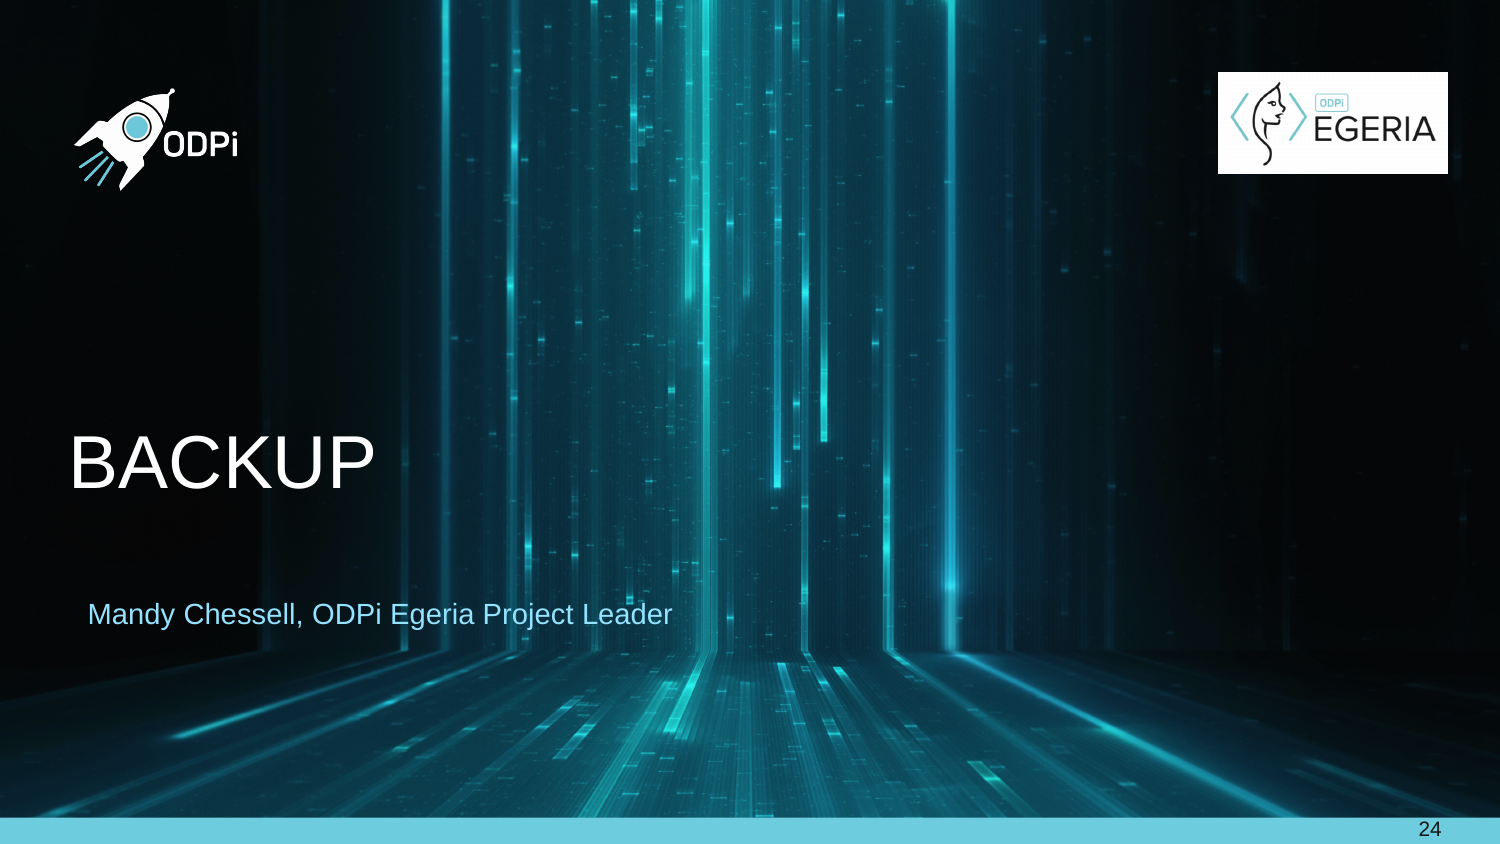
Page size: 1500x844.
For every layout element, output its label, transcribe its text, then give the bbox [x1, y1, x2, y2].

slide_number 24 [1403, 813, 1494, 843]
title Backup [53, 307, 1386, 519]
text_box Mandy Chessell, ODPi Egeria Project Leader [72, 587, 886, 638]
picture [0, 0, 1500, 817]
